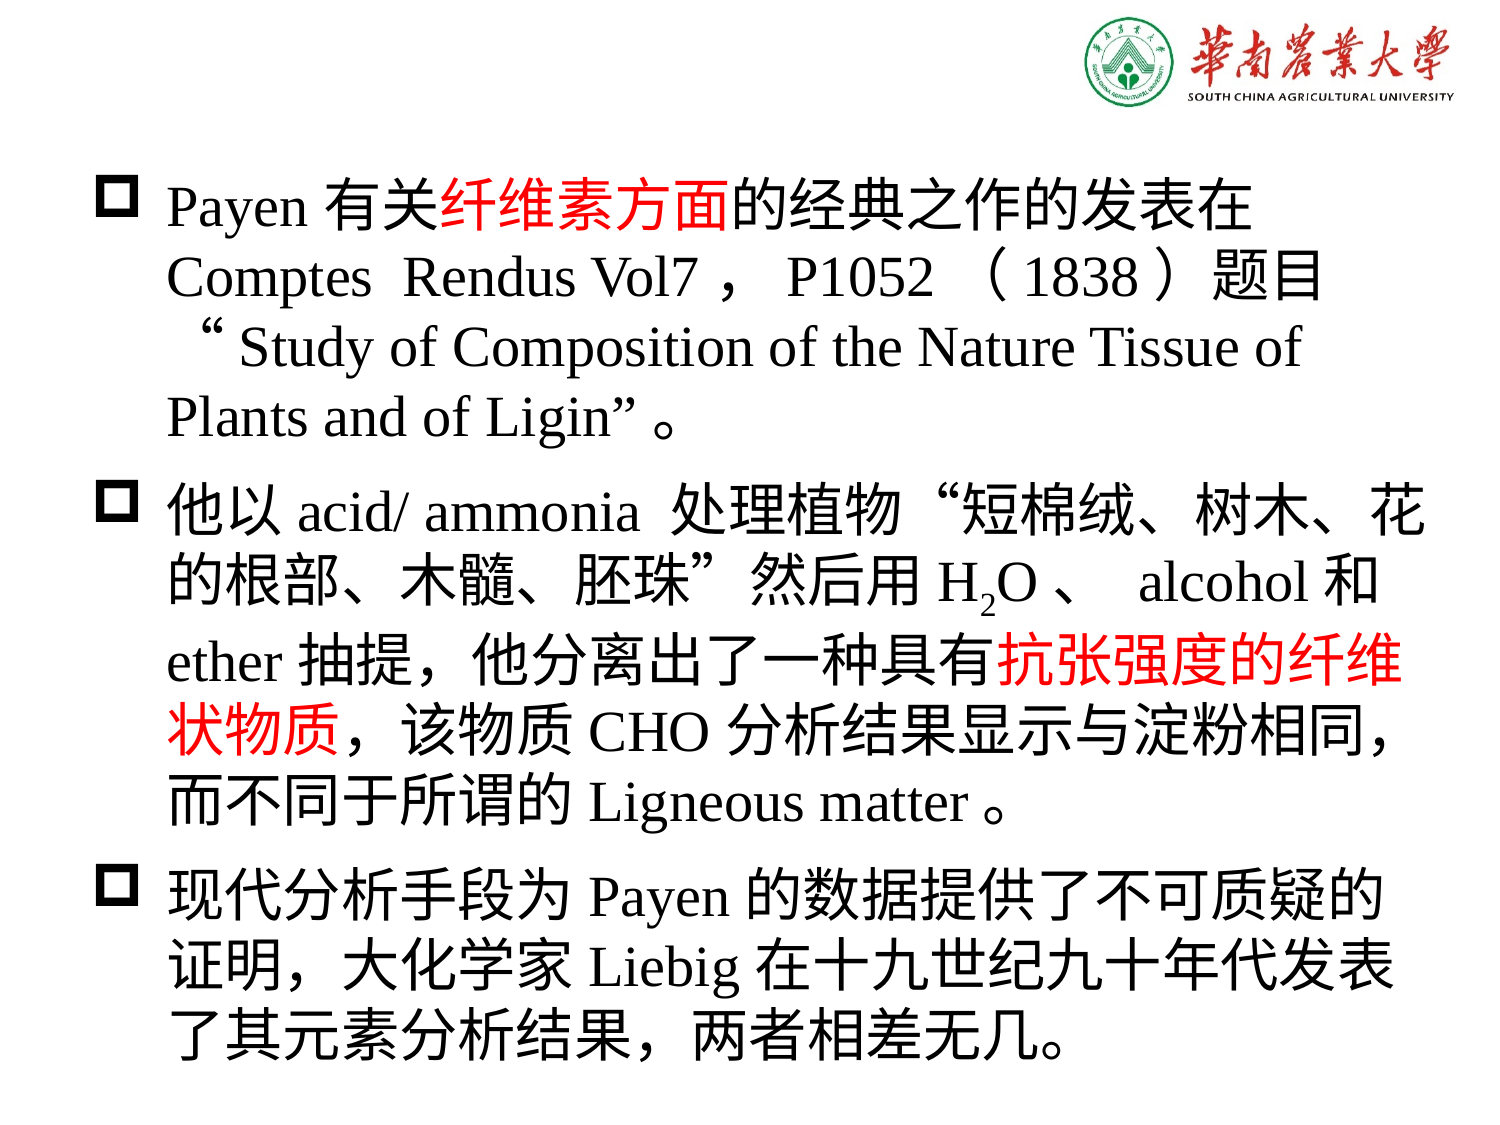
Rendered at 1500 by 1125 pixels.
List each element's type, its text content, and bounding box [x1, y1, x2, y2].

picture [1024, 0, 1500, 125]
text_box Payen有关纤维素方面的经典之作的发表在Comptes Rendus Vol7，P1052（1838）题目“Study of Composition of the Nature Tissue of Plants and of Ligin”。 他以acid/ ammonia 处理植物“短棉绒、树木、花的根部、木髓、胚珠”然后用H2O、 alcohol和ether抽提，他分离出了一种具有抗张强度的纤维状物质，该物质CHO分析结果显示与淀粉相同，而不同于所谓的Ligneous matter。 现代分析手段为Payen的数据提供了不可质疑的证明，大化学家Liebig在十九世纪九十年代发表了其元素分析结果，两者相差无几。 [76, 160, 1447, 1075]
